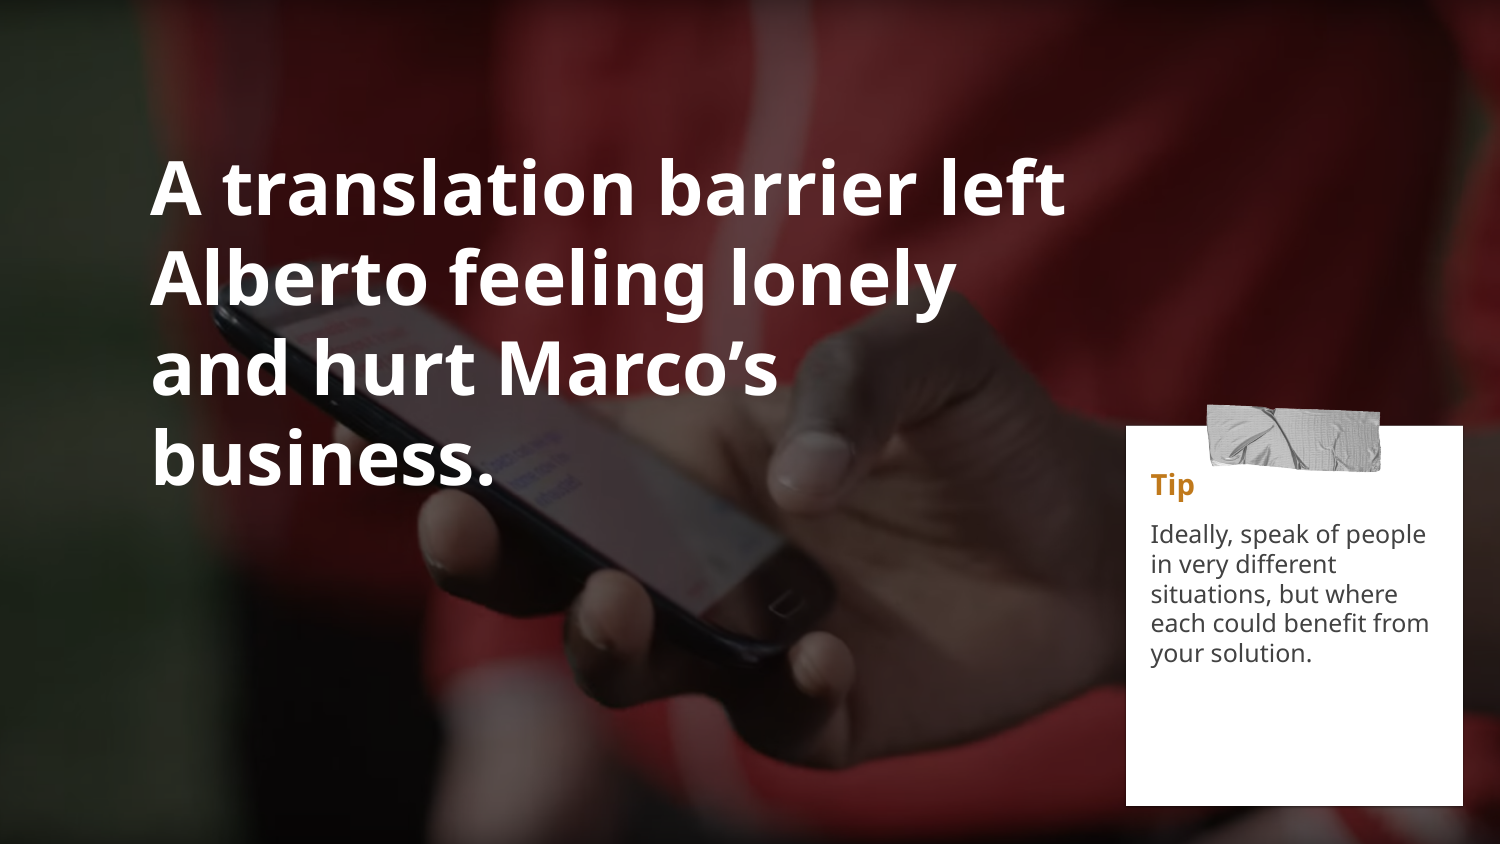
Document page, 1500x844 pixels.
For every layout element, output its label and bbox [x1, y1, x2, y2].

text_box [1112, 403, 1476, 821]
picture [0, 0, 1500, 844]
